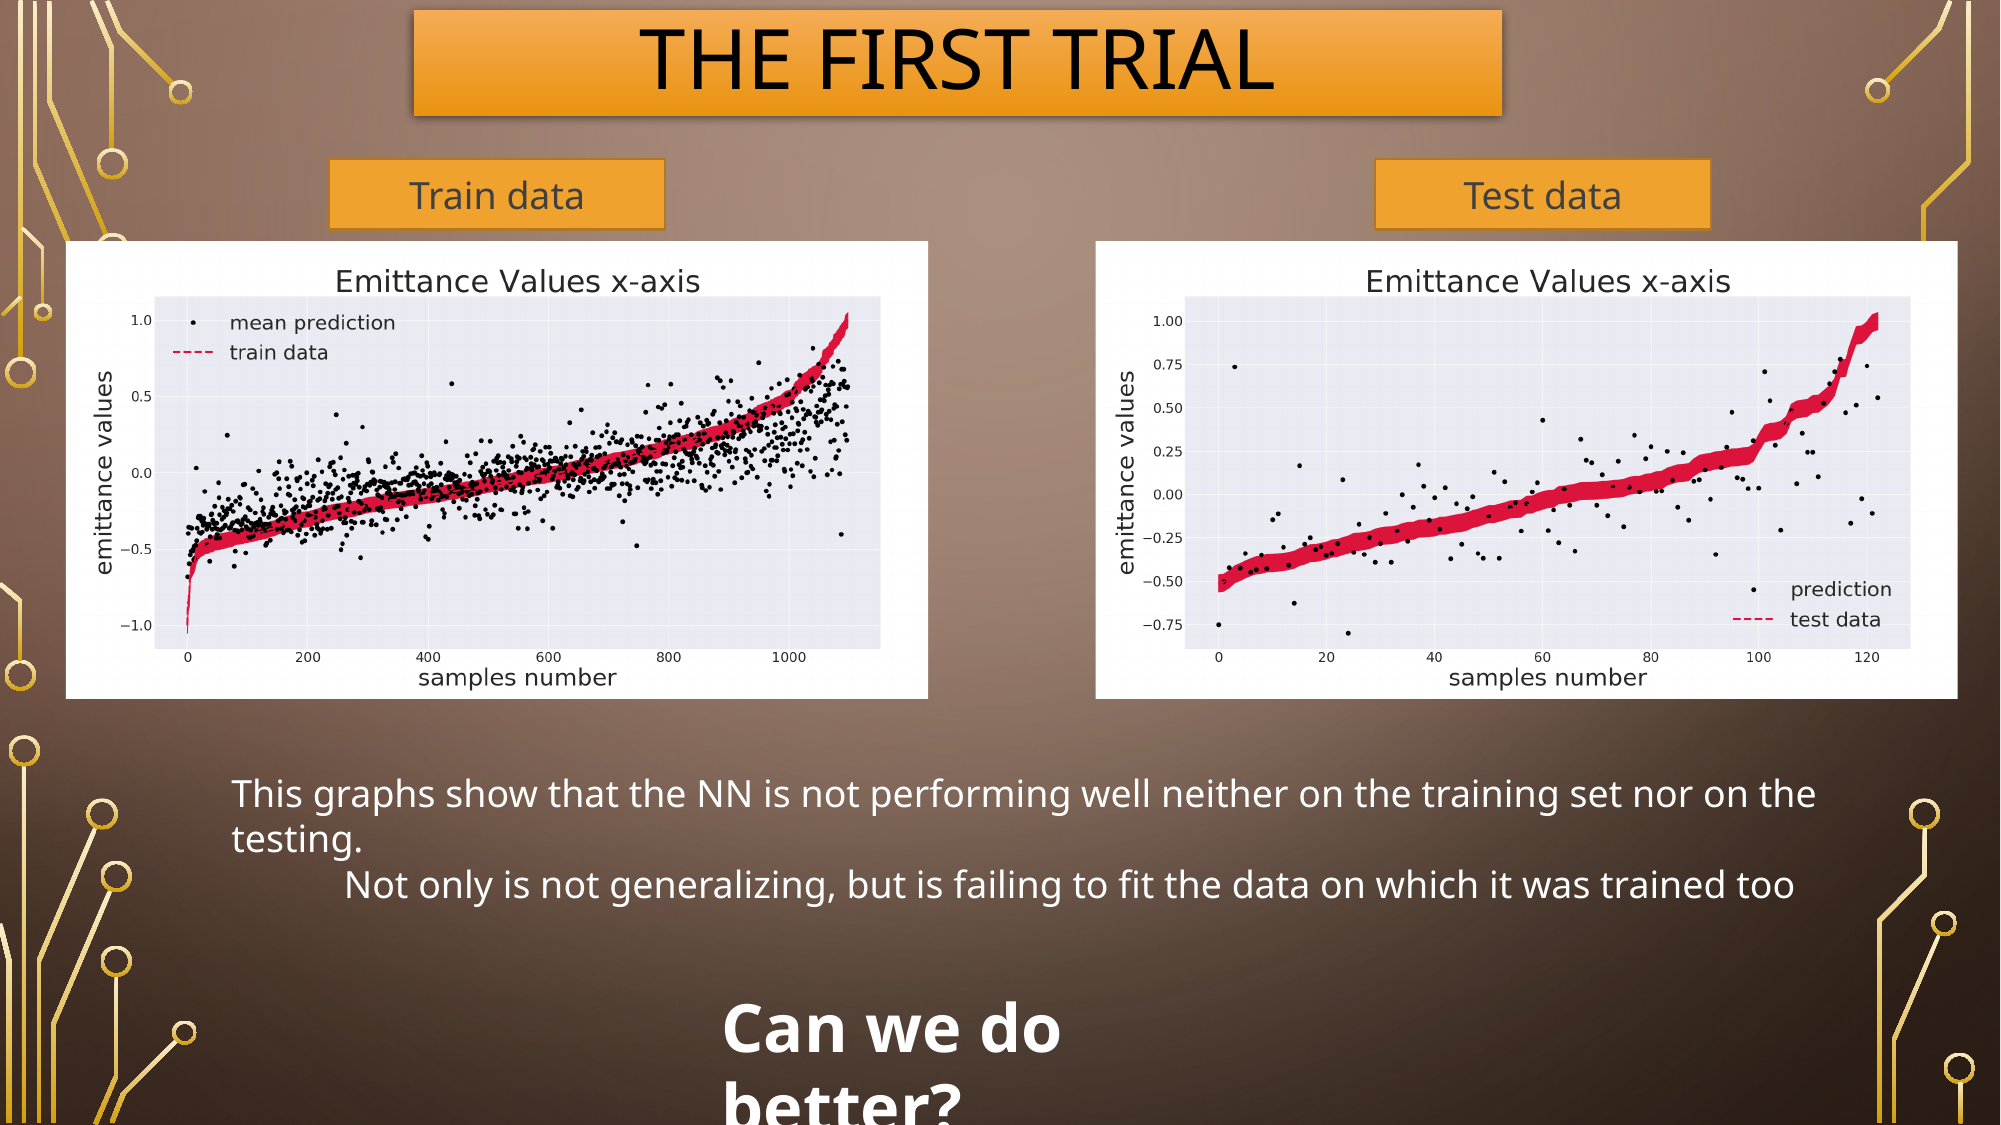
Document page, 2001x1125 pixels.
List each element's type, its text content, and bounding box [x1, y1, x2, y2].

text_box Not only is not generalizing, but is failing to fit the data on which it was trained too [328, 853, 1974, 914]
text_box Test data [1374, 158, 1712, 231]
text_box Can we do better? [706, 978, 1249, 1125]
text_box THE FIRST TRIAL [413, 10, 1503, 116]
text_box Train data [328, 158, 666, 231]
text_box This graphs show that the NN is not performing well neither on the training set nor on the testing. [216, 762, 1862, 868]
picture [65, 240, 929, 699]
picture [1095, 240, 1958, 699]
